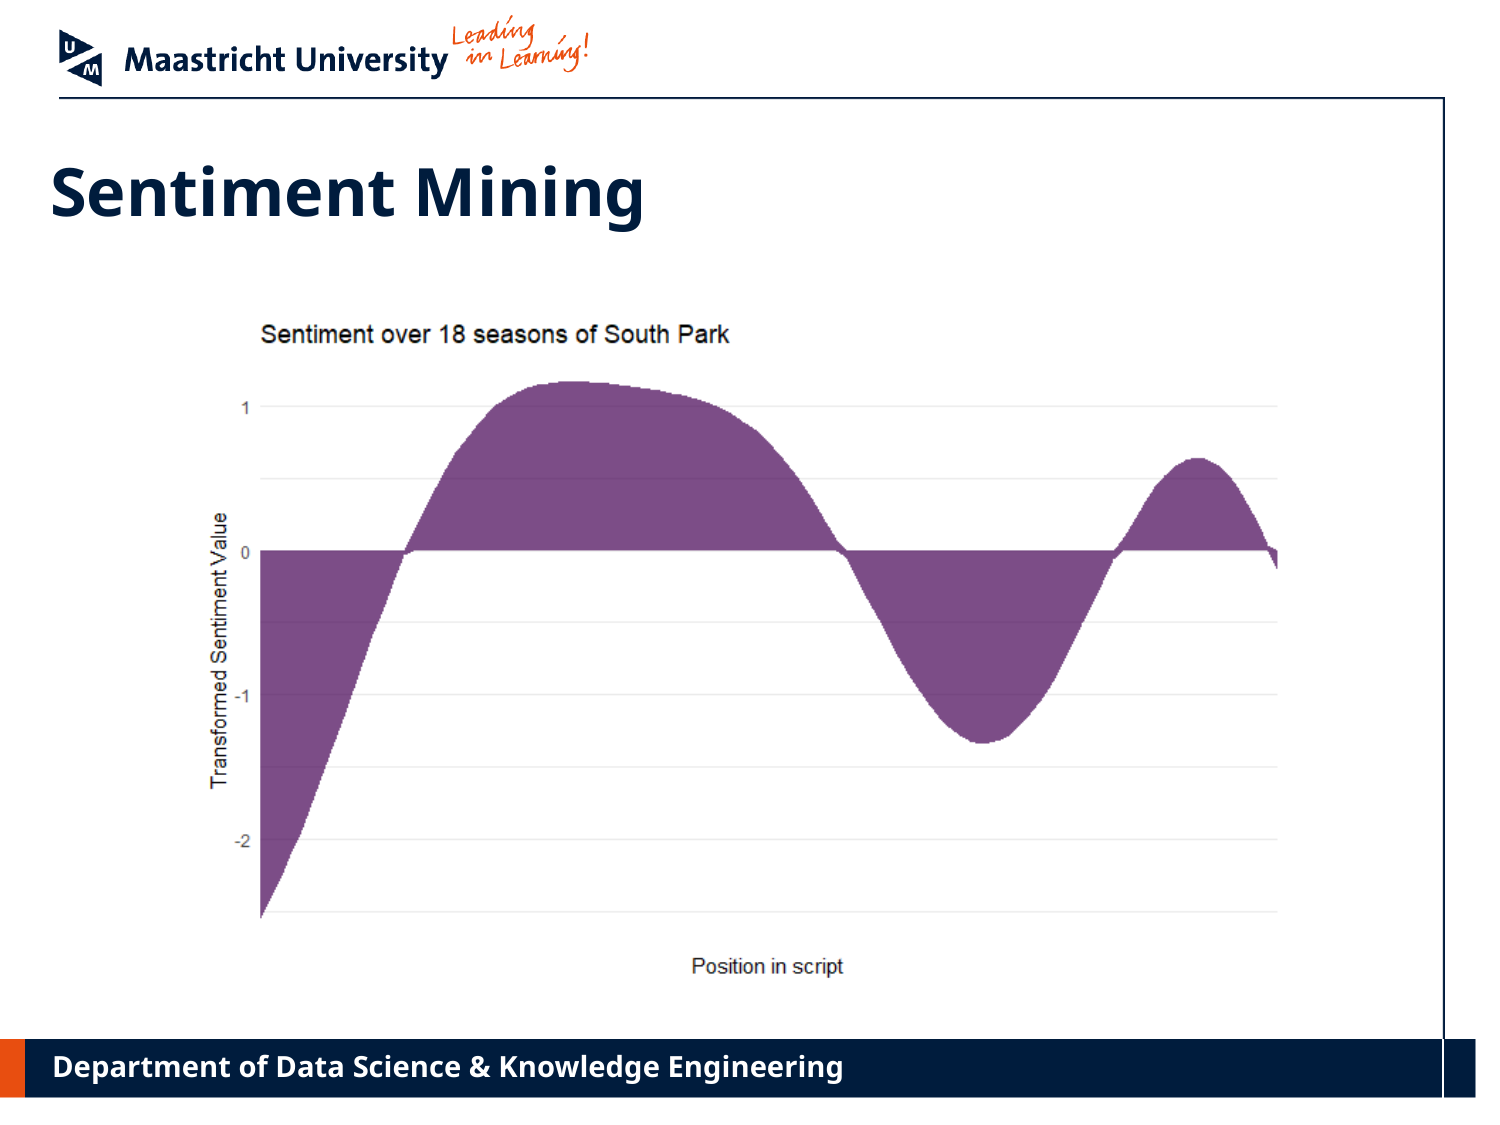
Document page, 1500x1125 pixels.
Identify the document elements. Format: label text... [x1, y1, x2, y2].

picture [0, 0, 1500, 1125]
title Sentiment Mining [50, 149, 1438, 275]
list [198, 312, 1290, 988]
